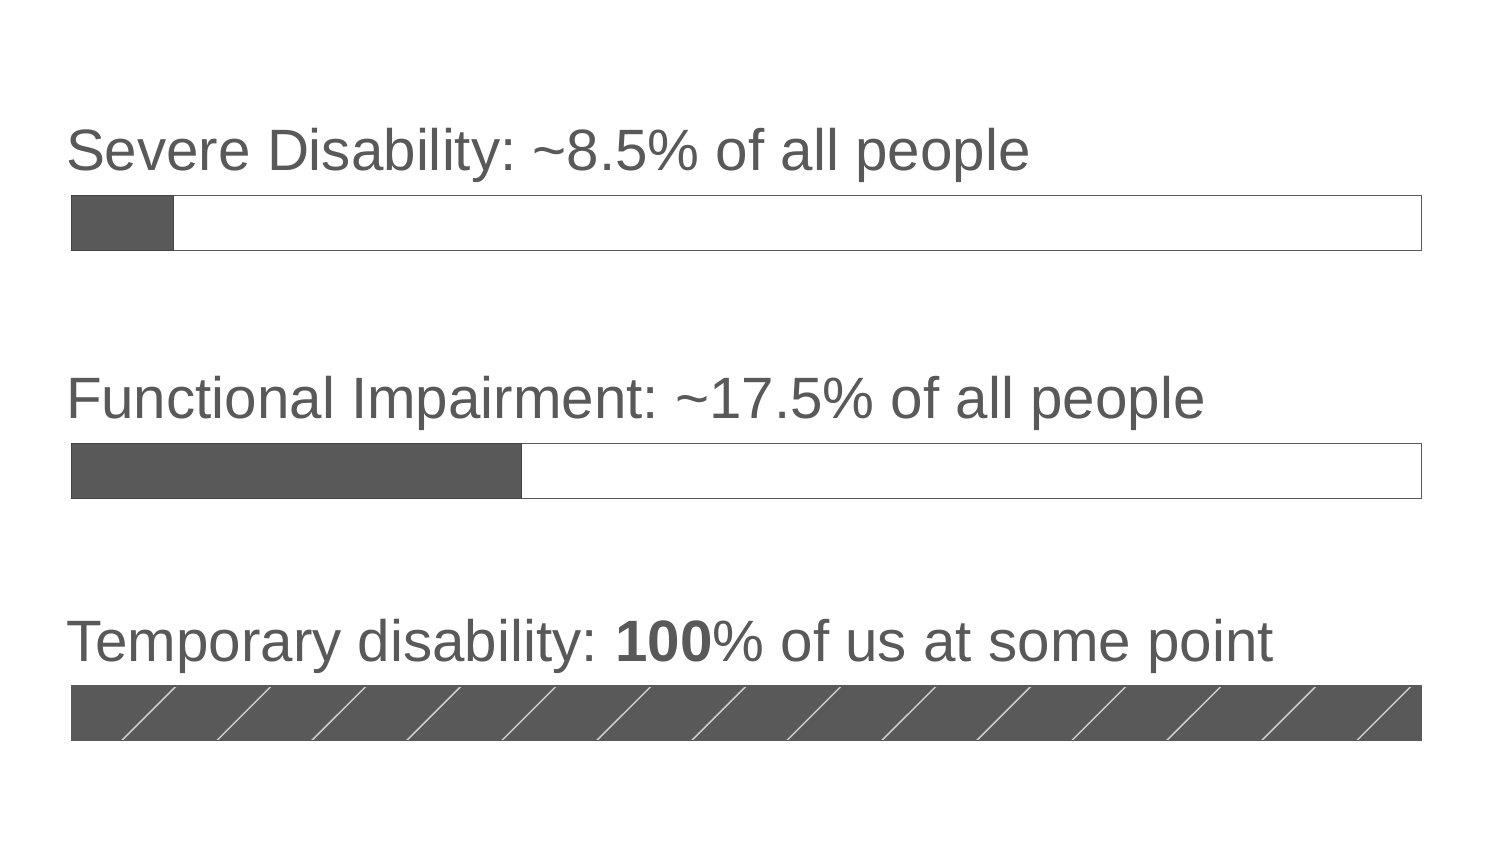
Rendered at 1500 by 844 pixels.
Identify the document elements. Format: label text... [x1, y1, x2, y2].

title Severe Disability: ~8.5% of all people [51, 97, 1449, 192]
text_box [71, 673, 1422, 765]
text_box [71, 195, 1422, 251]
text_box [71, 443, 1422, 499]
title Functional Impairment: ~17.5% of all people [51, 345, 1449, 440]
title Temporary disability: 100% of us at some point [51, 587, 1449, 682]
